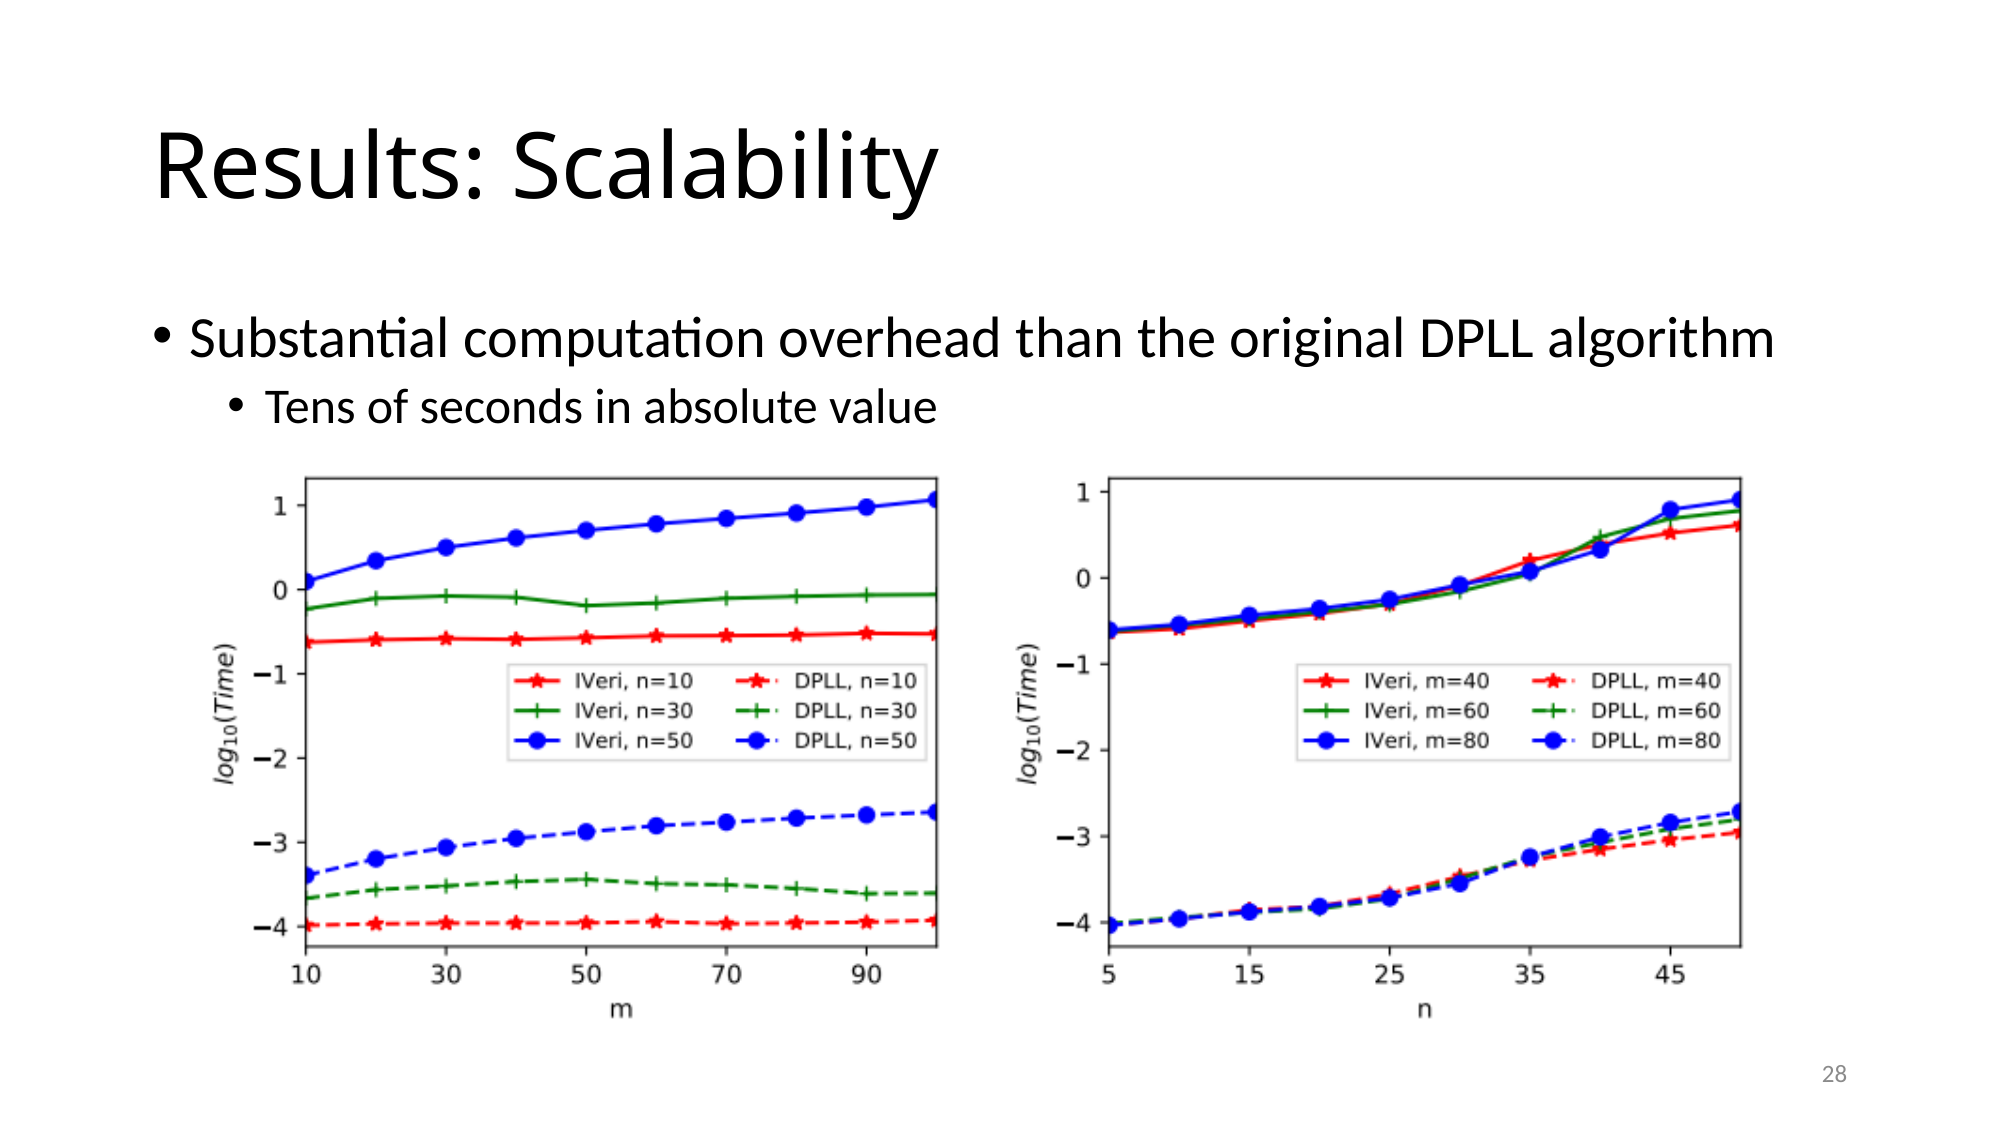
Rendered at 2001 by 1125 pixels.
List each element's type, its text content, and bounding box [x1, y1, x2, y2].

slide_number 28 [1412, 1042, 1863, 1103]
picture [999, 452, 1764, 1040]
list Substantial computation overhead than the original DPLL algorithm Tens of seconds in absolute value [137, 299, 1938, 1014]
title Results: Scalability [137, 59, 1863, 278]
picture [196, 452, 960, 1040]
